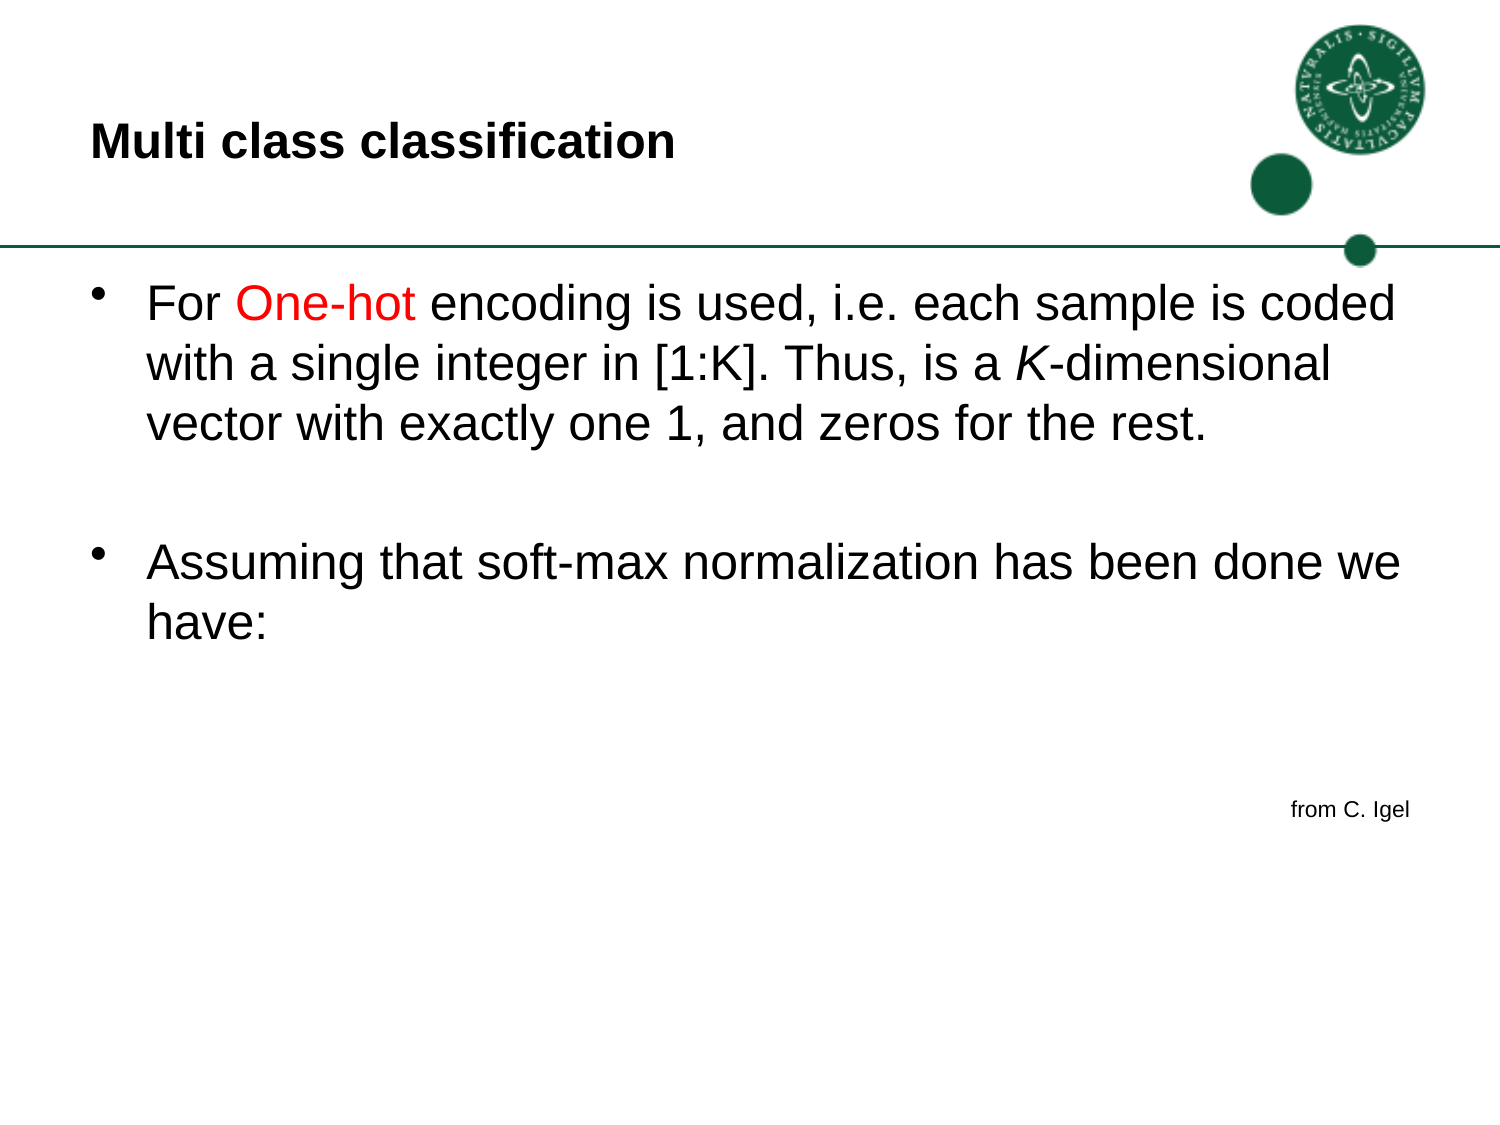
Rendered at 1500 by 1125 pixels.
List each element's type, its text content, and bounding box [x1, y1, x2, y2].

title Multi class classification [74, 44, 1426, 233]
picture [1250, 248, 1500, 268]
picture [1250, 24, 1500, 245]
